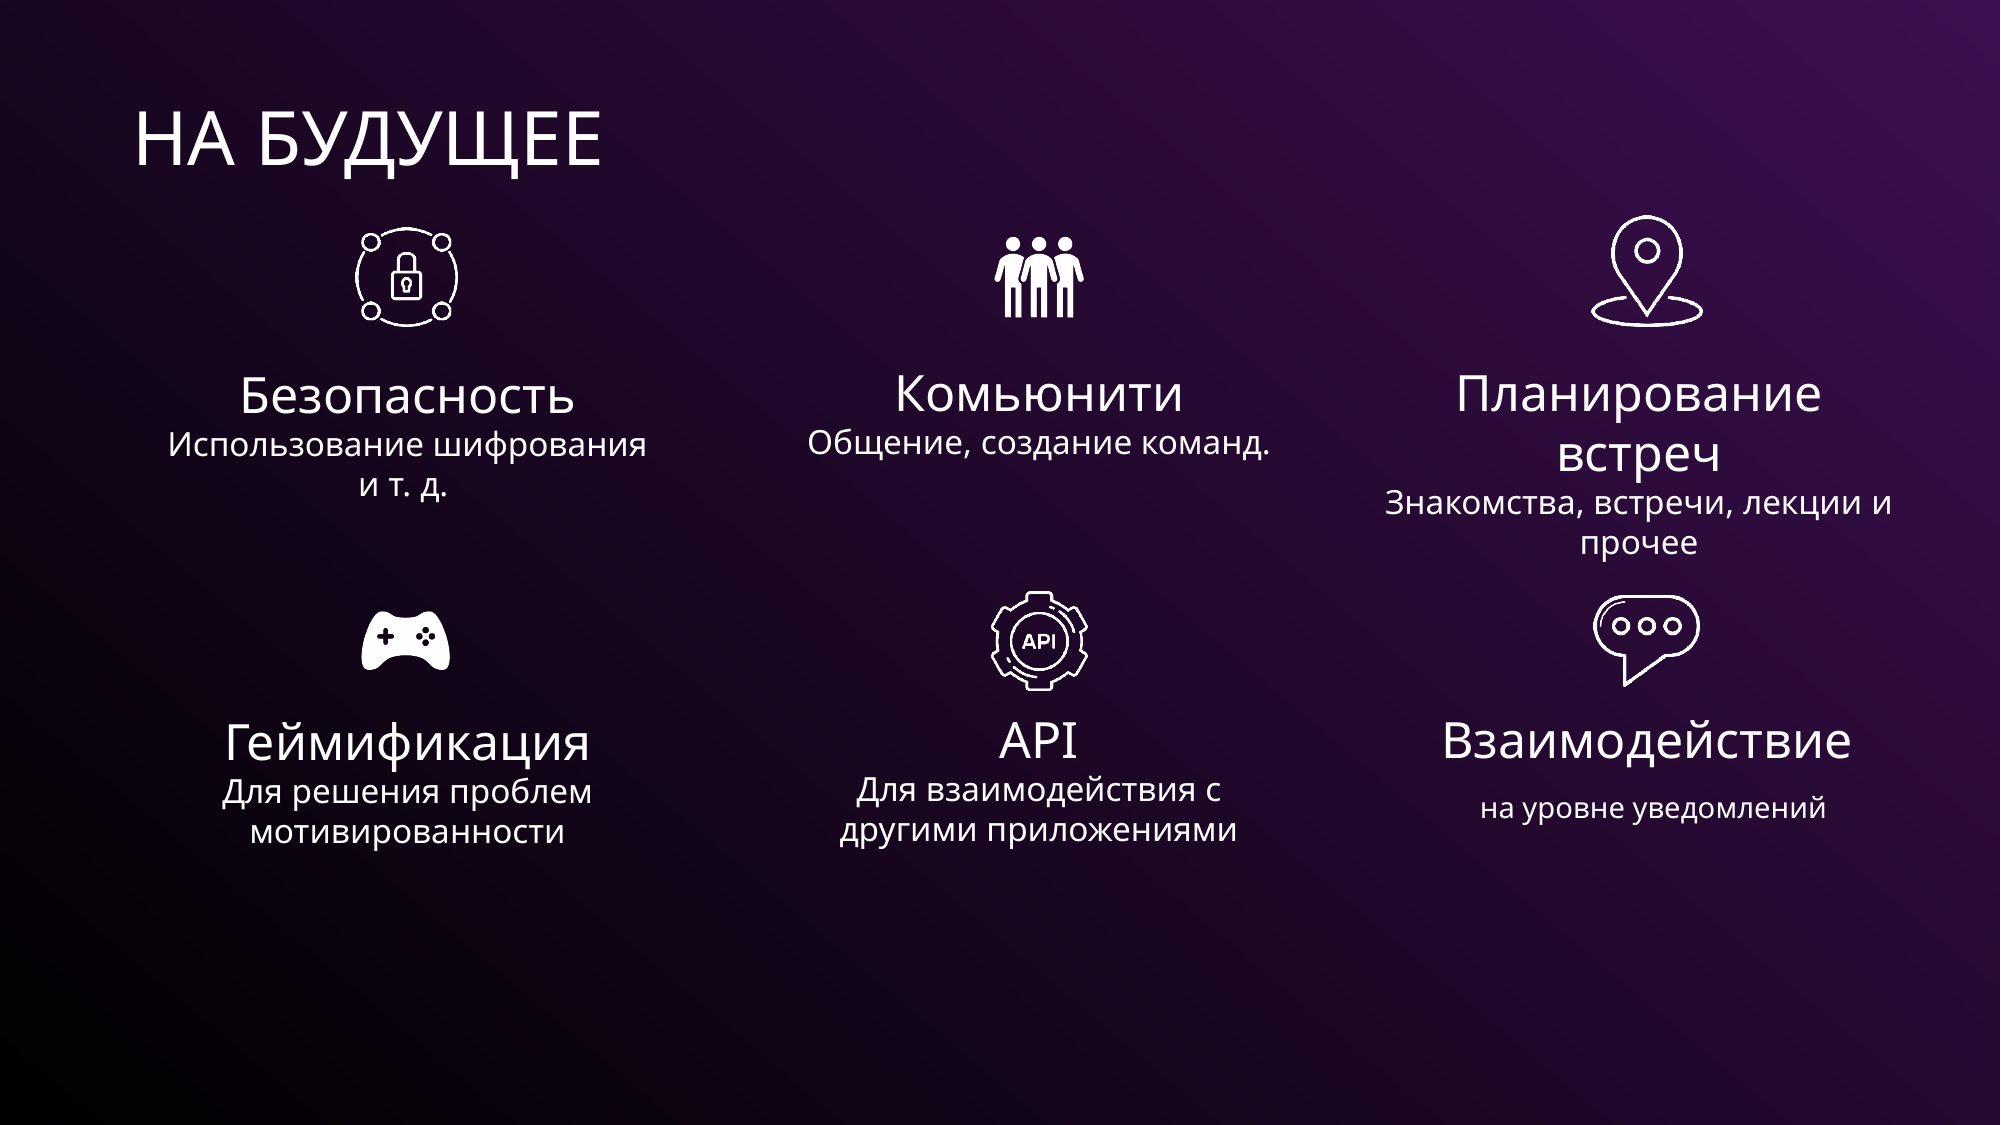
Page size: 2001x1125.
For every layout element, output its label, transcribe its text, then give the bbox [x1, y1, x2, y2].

text_box НА БУДУЩЕЕ [117, 117, 1343, 176]
picture [1593, 587, 1700, 694]
text_box API Для взаимодействия с другими приложениями [773, 700, 1305, 856]
picture [989, 227, 1089, 327]
text_box Безопасность Использование шифрования и т. д. [142, 356, 674, 511]
picture [989, 591, 1089, 691]
text_box Геймификация Для решения проблем мотивированности [142, 702, 674, 858]
text_box Комьюнити Общение, создание команд. [773, 353, 1305, 469]
text_box Взаимодействие на уровне уведомлений [1381, 700, 1913, 836]
picture [355, 227, 458, 327]
text_box Планирование встреч Знакомства, встречи, лекции и прочее [1366, 353, 1913, 569]
picture [1591, 215, 1703, 328]
picture [355, 590, 456, 691]
